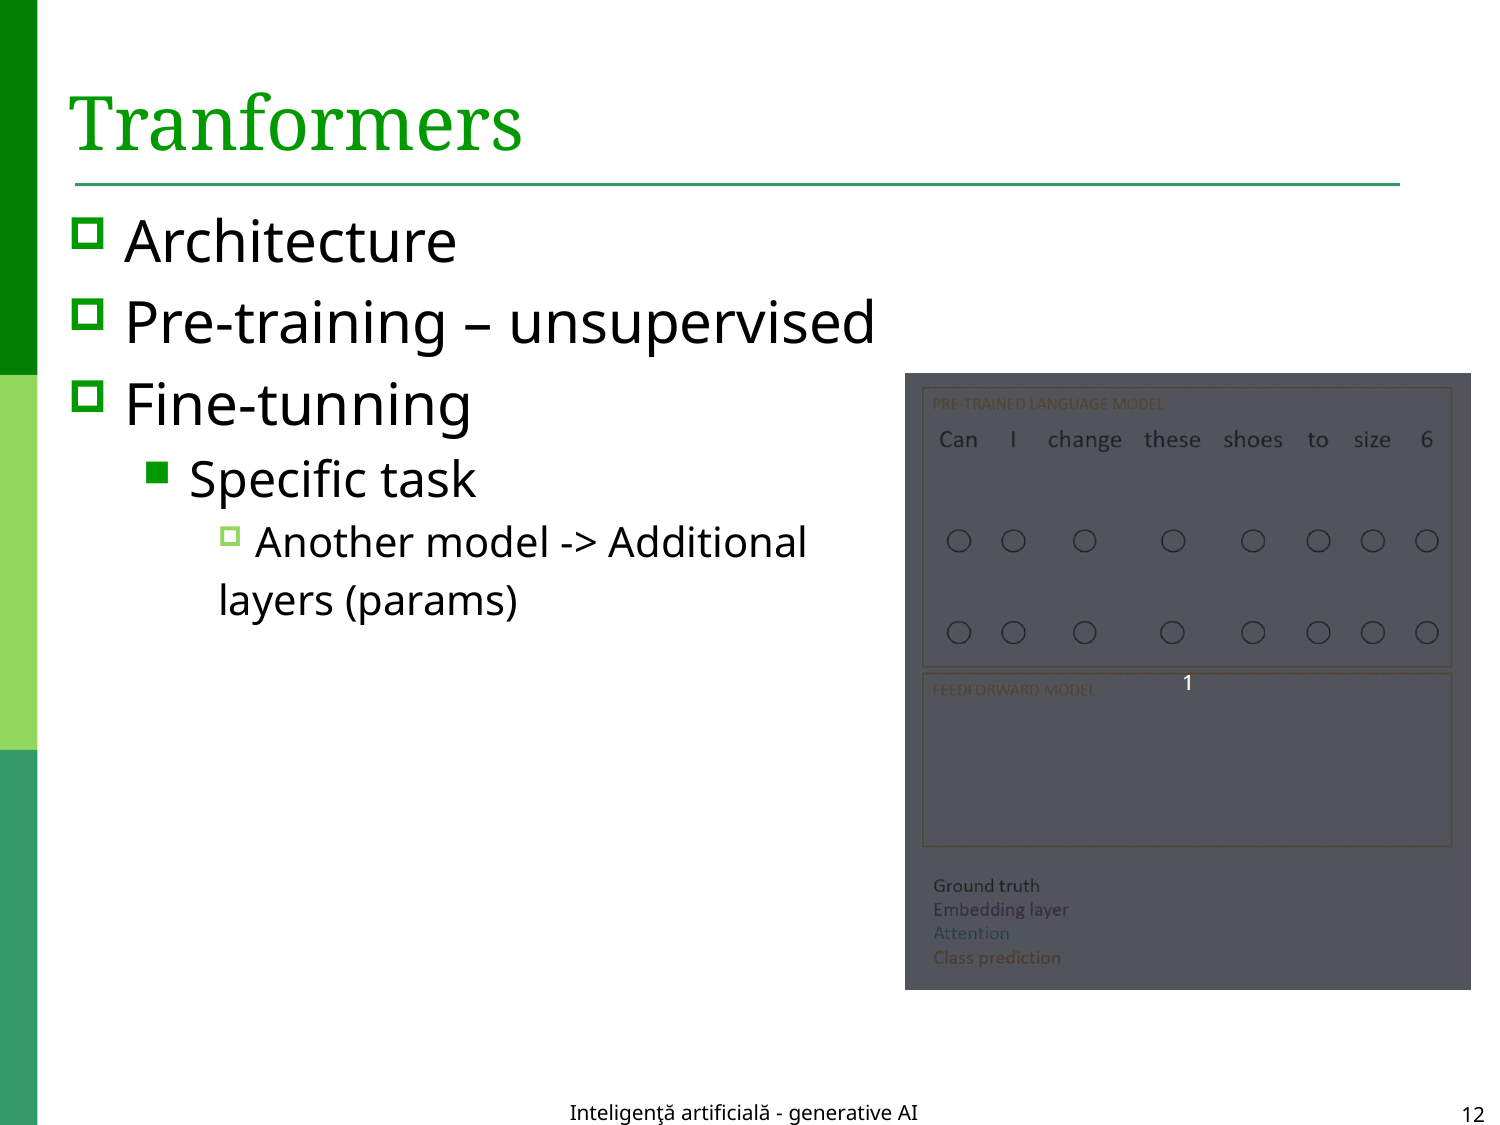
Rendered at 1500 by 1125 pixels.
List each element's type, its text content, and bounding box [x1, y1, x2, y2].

picture [905, 373, 1471, 990]
list Architecture Pre-training – unsupervised Fine-tunning Specific task Another model -> Additional layers (params) [53, 196, 1471, 1094]
footer Inteligenţă artificială - generative AI [229, 1091, 1259, 1125]
slide_number 12 [1149, 1093, 1500, 1125]
title Tranformers [53, 19, 1471, 173]
